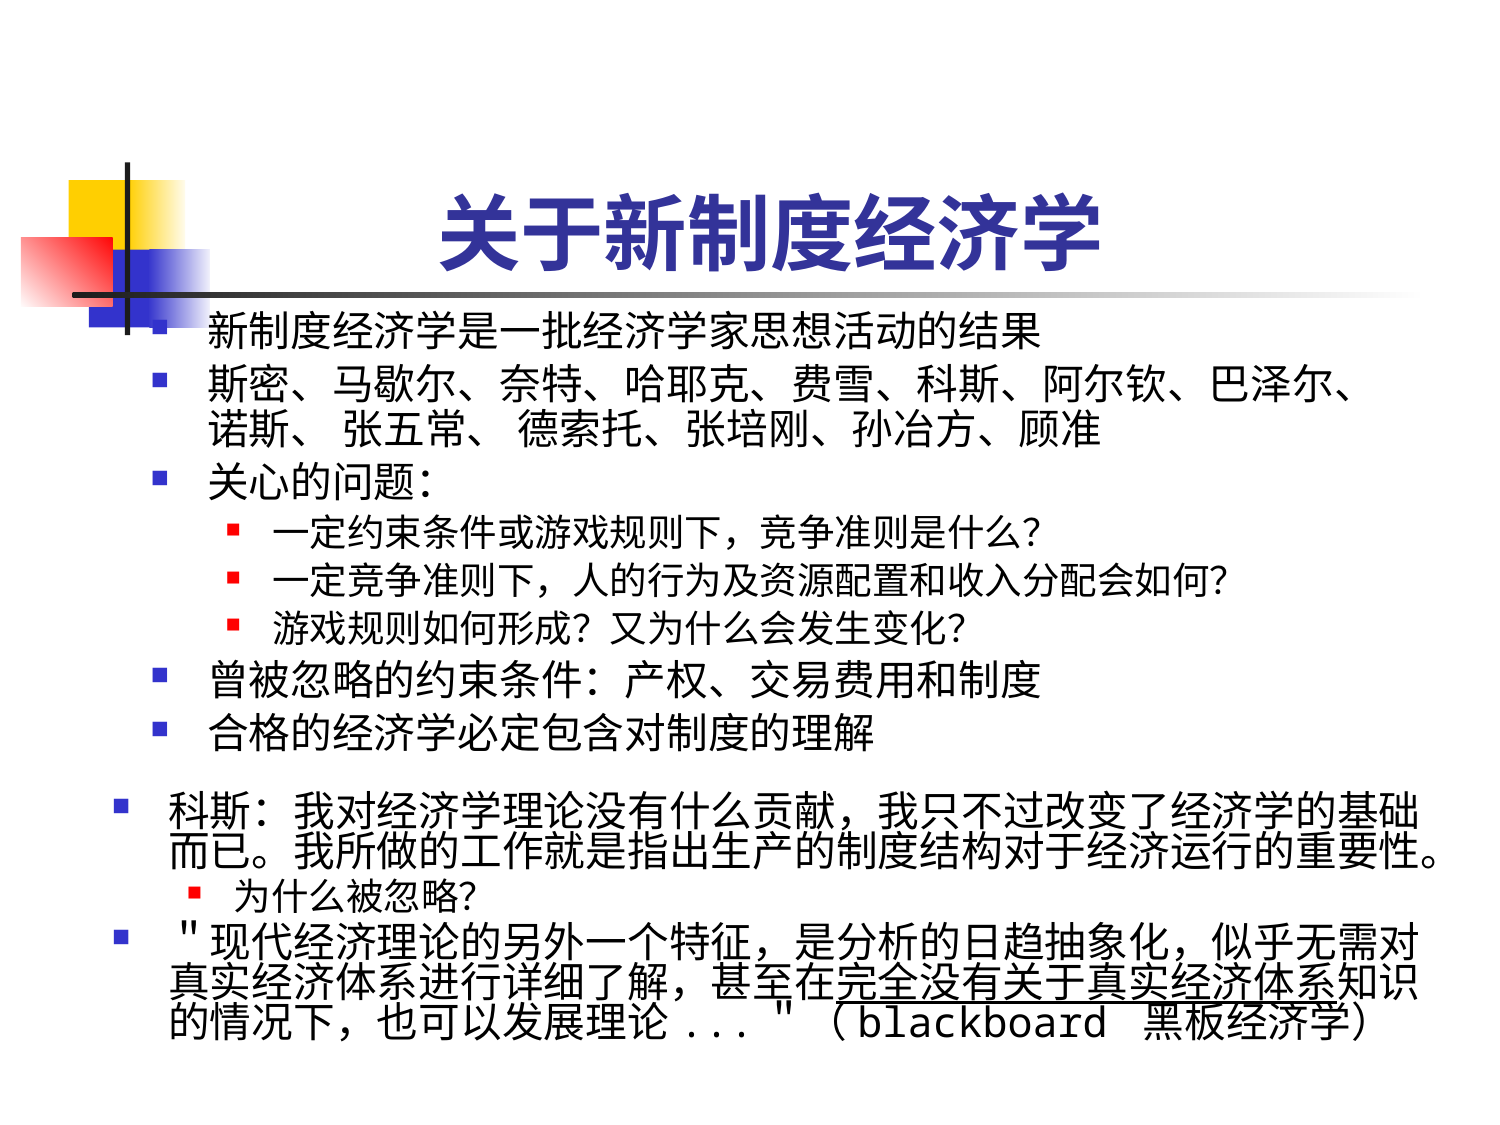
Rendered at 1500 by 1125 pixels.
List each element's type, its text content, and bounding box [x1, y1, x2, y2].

list 新制度经济学是一批经济学家思想活动的结果 斯密、马歇尔、奈特、哈耶克、费雪、科斯、阿尔钦、巴泽尔、诺斯、 张五常、 德索托、张培刚、孙冶方、顾准 关心的问题： 一定约束条件或游戏规则下，竞争准则是什么？ 一定竞争准则下，人的行为及资源配置和收入分配会如何？ 游戏规则如何形成？又为什么会发生变化？ 曾被忽略的约束条件：产权、交易费用和制度 合格的经济学必定包含对制度的理解 [135, 302, 1395, 786]
text_box 科斯：我对经济学理论没有什么贡献，我只不过改变了经济学的基础而已。我所做的工作就是指出生产的制度结构对于经济运行的重要性。 为什么被忽略？ ＂现代经济理论的另外一个特征，是分析的日趋抽象化，似乎无需对真实经济体系进行详细了解，甚至在完全没有关于真实经济体系知识的情况下，也可以发展理论...＂（blackboard 黑板经济学） [96, 786, 1445, 1125]
title 关于新制度经济学 [188, 101, 1353, 289]
